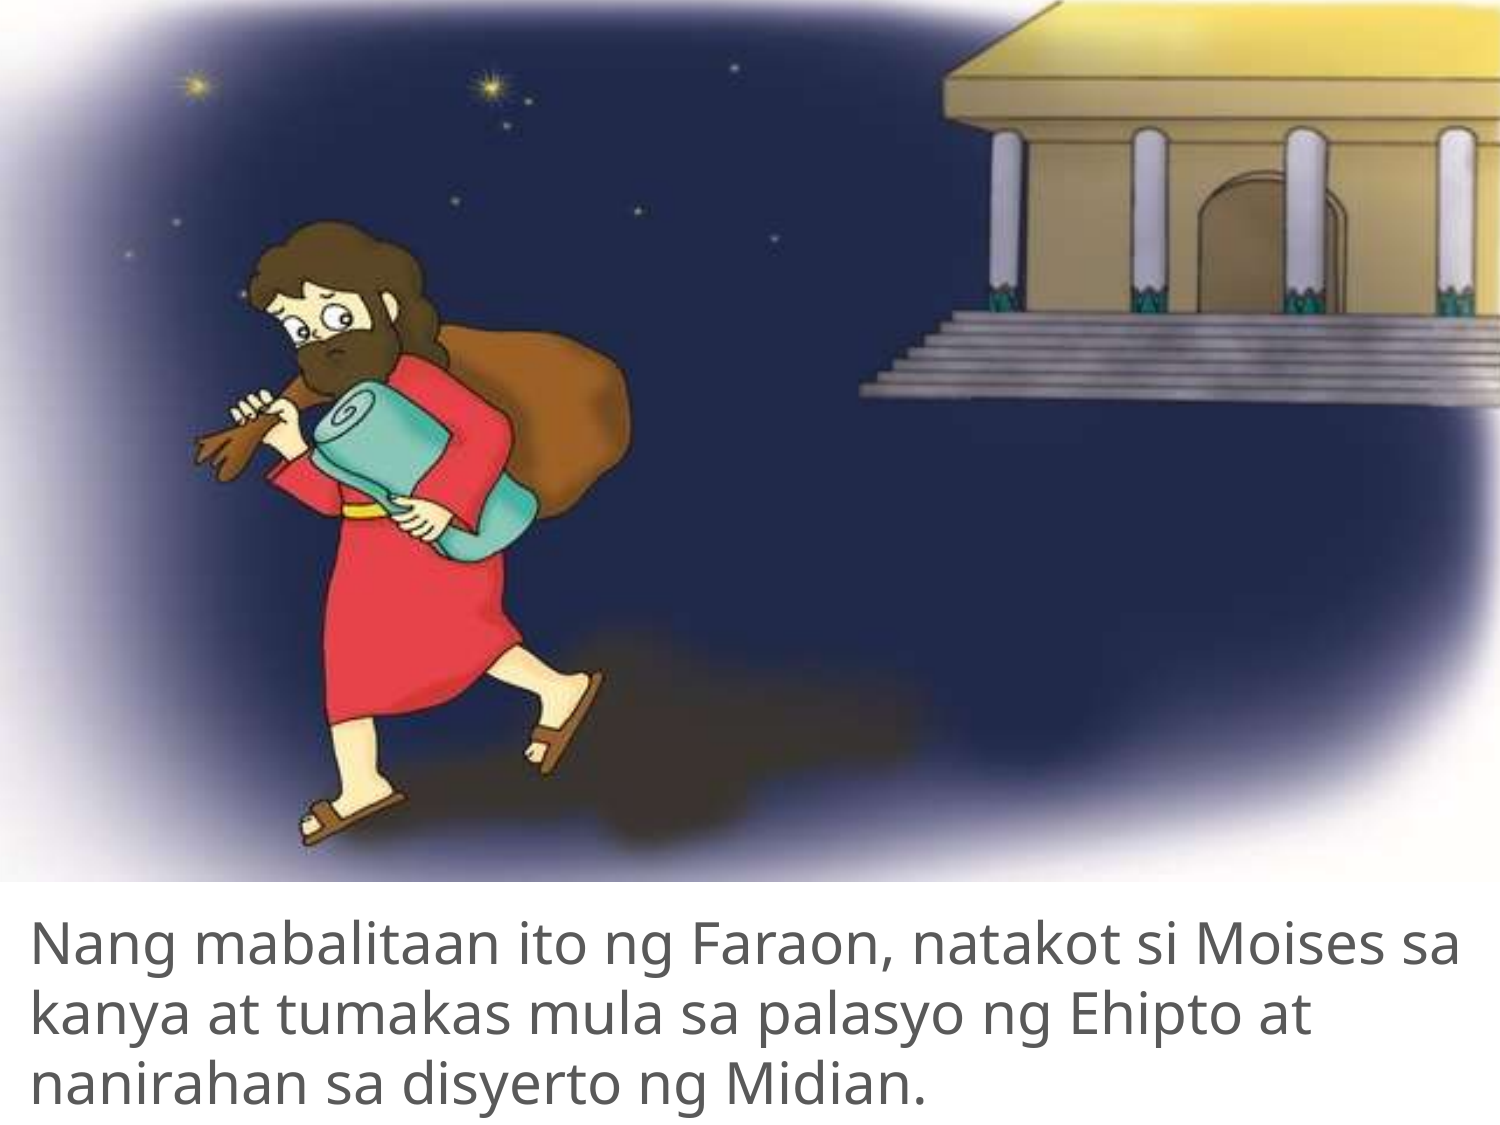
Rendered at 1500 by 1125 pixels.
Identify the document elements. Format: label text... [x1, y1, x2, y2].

text_box Nang mabalitaan ito ng Faraon, natakot si Moises sa kanya at tumakas mula sa palasyo ng Ehipto at nanirahan sa disyerto ng Midian. [14, 898, 1486, 1124]
picture [0, 0, 1500, 882]
